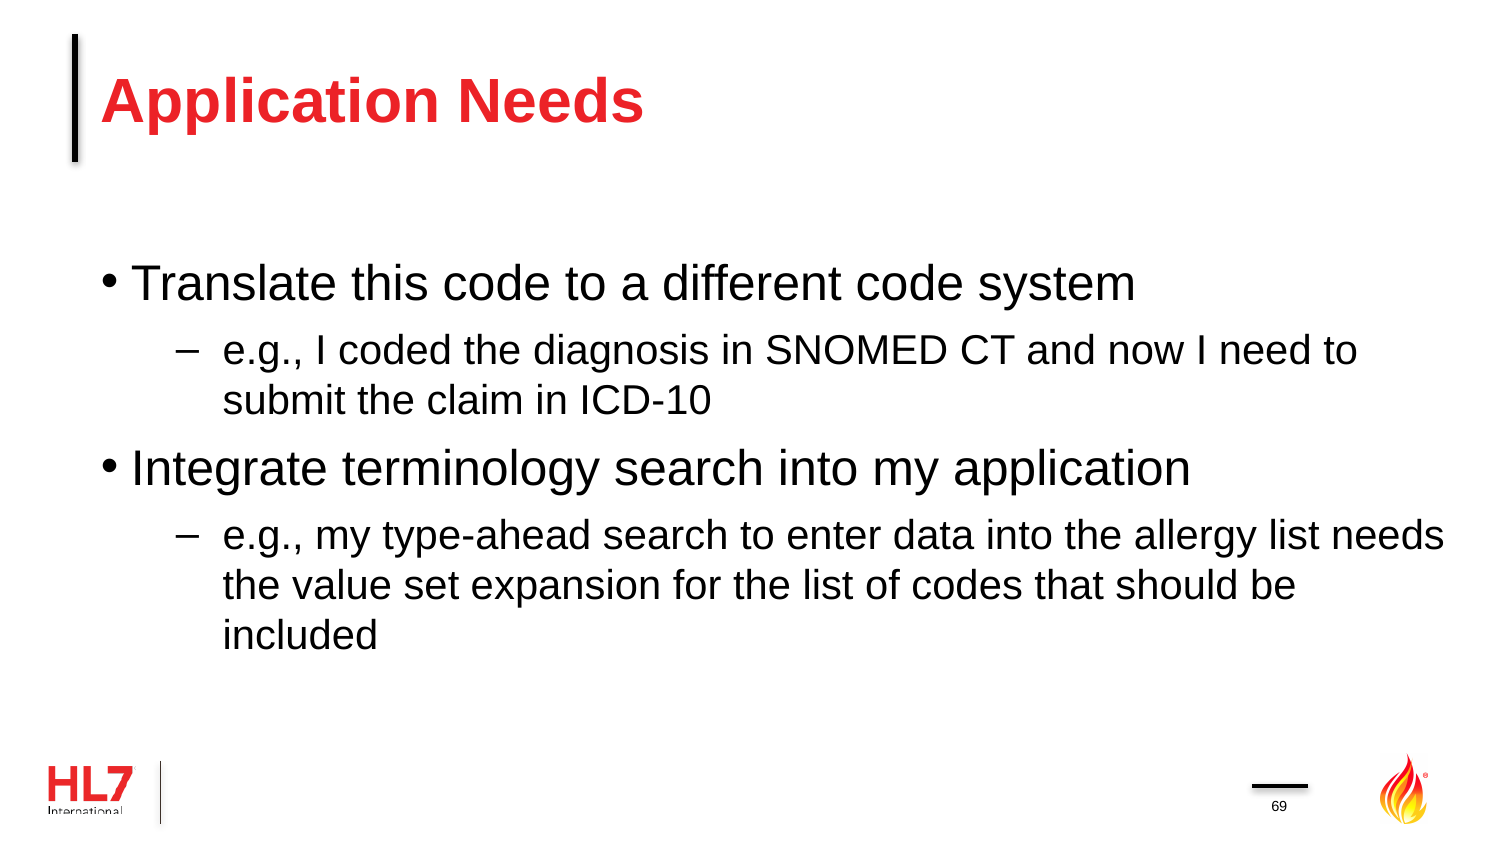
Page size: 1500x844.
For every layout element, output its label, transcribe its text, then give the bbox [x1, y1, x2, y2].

list Translate this code to a different code system e.g., I coded the diagnosis in SNOMED CT and now I need to submit the claim in ICD-10 Integrate terminology search into my application e.g., my type-ahead search to enter data into the allergy list needs the value set expansion for the list of codes that should be included [100, 250, 1451, 731]
title Application Needs [100, 33, 1451, 163]
picture [1380, 753, 1428, 824]
slide_number 69 [1257, 788, 1302, 815]
